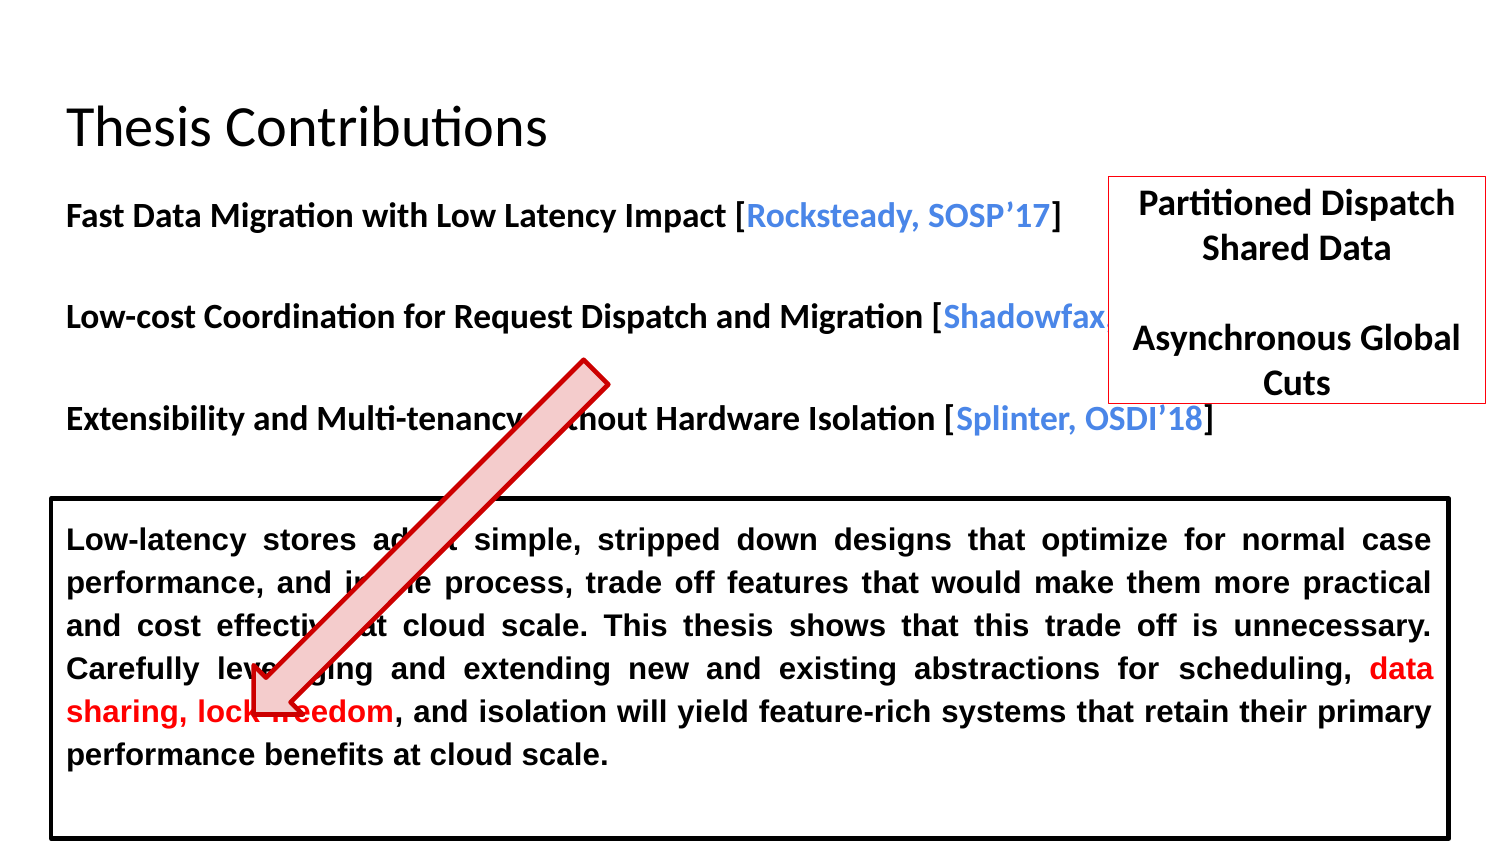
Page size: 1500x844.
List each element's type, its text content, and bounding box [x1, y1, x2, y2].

list Fast Data Migration with Low Latency Impact [Rocksteady, SOSP’17] Low-cost Coordination for Request Dispatch and Migration [Shadowfax, VLDB’21, Revision] Extensibility and Multi-tenancy without Hardware Isolation [Splinter, OSDI’18] [51, 176, 1449, 498]
list Low-latency stores adopt simple, stripped down designs that optimize for normal case performance, and in the process, trade off features that would make them more practical and cost effective at cloud scale. This thesis shows that this trade off is unnecessary. Carefully leveraging and extending new and existing abstractions for scheduling, data sharing, lock-freedom, and isolation will yield feature-rich systems that retain their primary performance benefits at cloud scale. [51, 498, 1449, 839]
title Thesis Contributions [51, 72, 1449, 167]
text_box [253, 359, 609, 715]
text_box Partitioned Dispatch Shared Data Asynchronous Global Cuts [1108, 176, 1486, 404]
